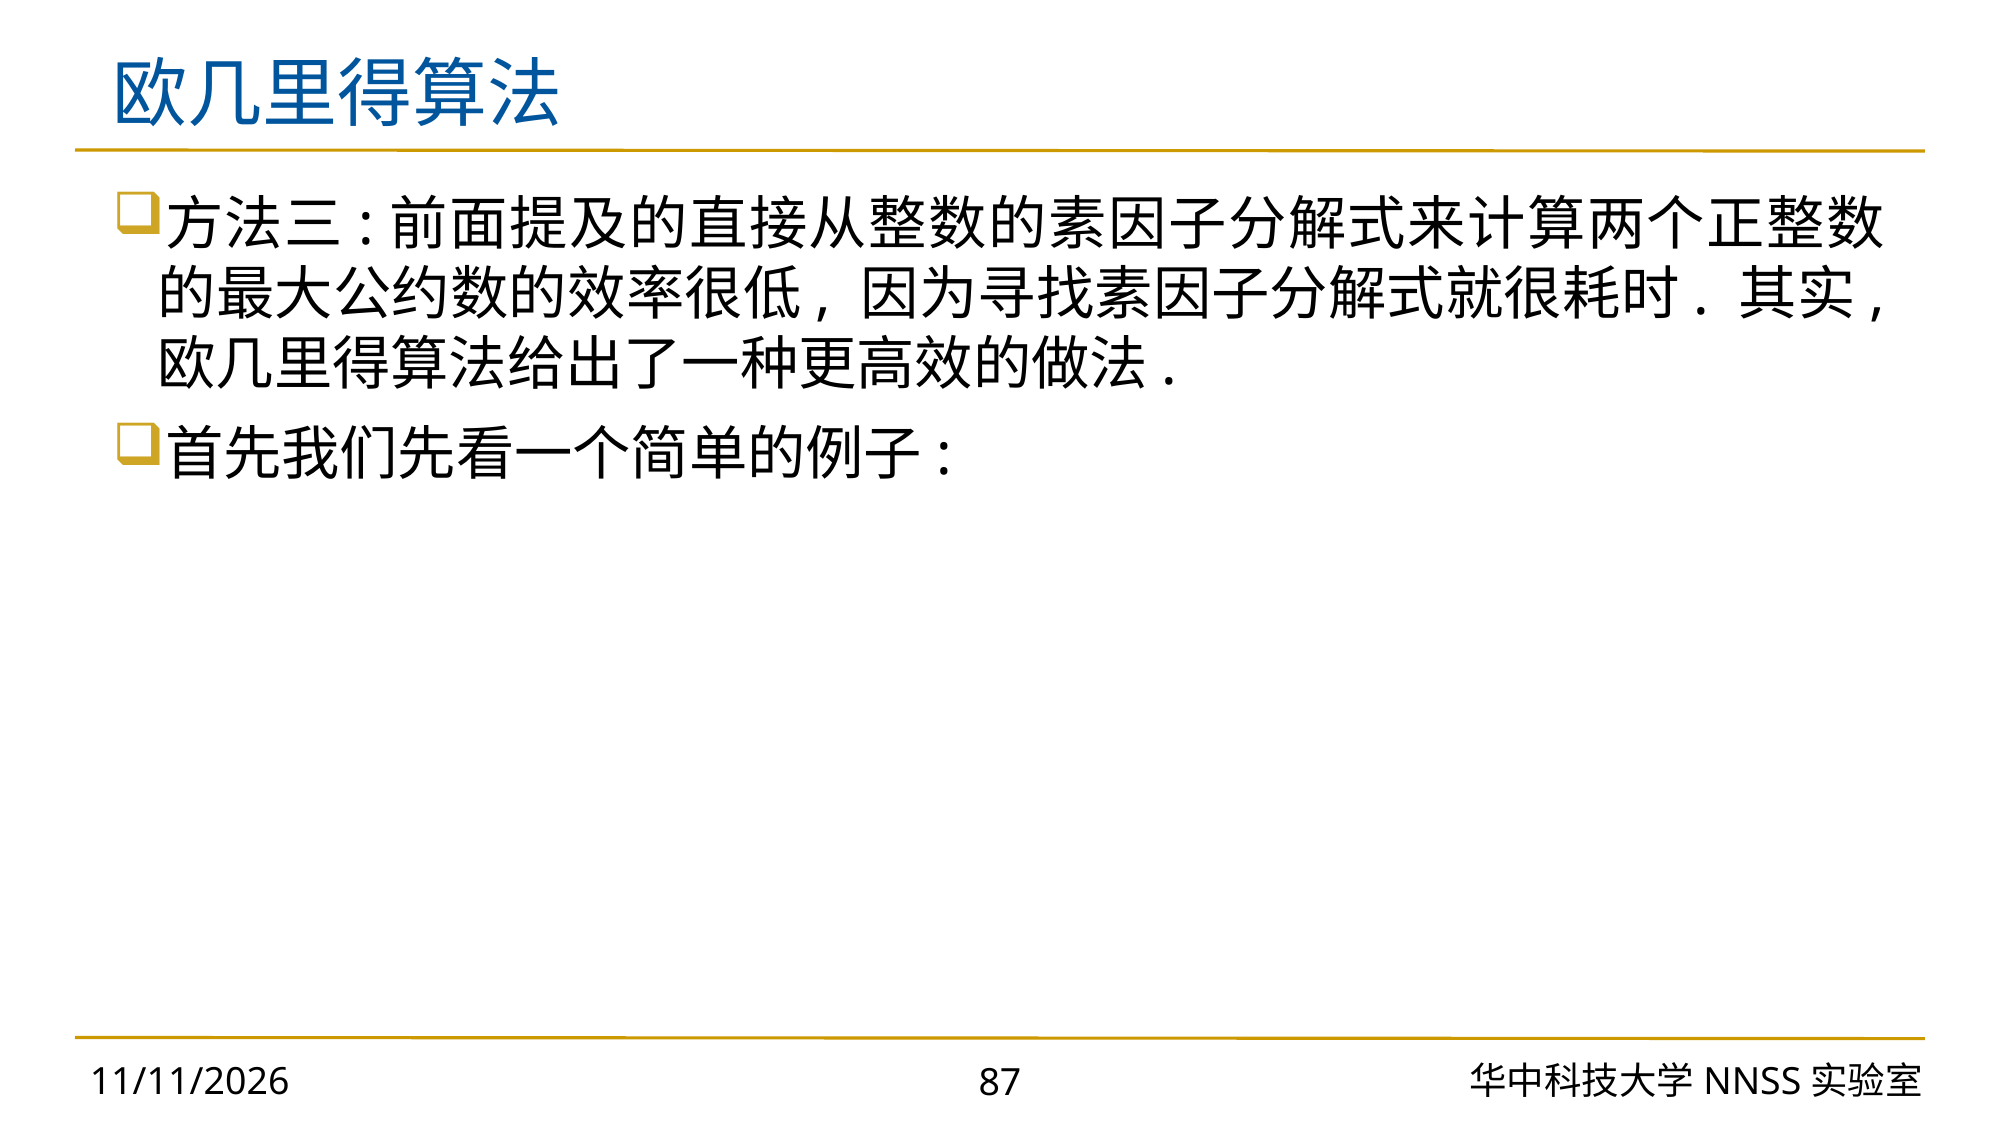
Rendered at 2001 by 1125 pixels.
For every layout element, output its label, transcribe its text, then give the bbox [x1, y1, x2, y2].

footer 华中科技大学NNSS实验室 [1262, 1050, 1938, 1113]
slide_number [75, 1050, 550, 1111]
title 欧几里得算法 [97, 44, 1900, 149]
slide_number 87 [699, 1050, 1262, 1111]
list 方法三:前面提及的直接从整数的素因子分解式来计算两个正整数的最大公约数的效率很低, 因为寻找素因子分解式就很耗时. 其实, 欧几里得算法给出了一种更高效的做法. 首先我们先看一个简单的例子: [97, 178, 1900, 1019]
